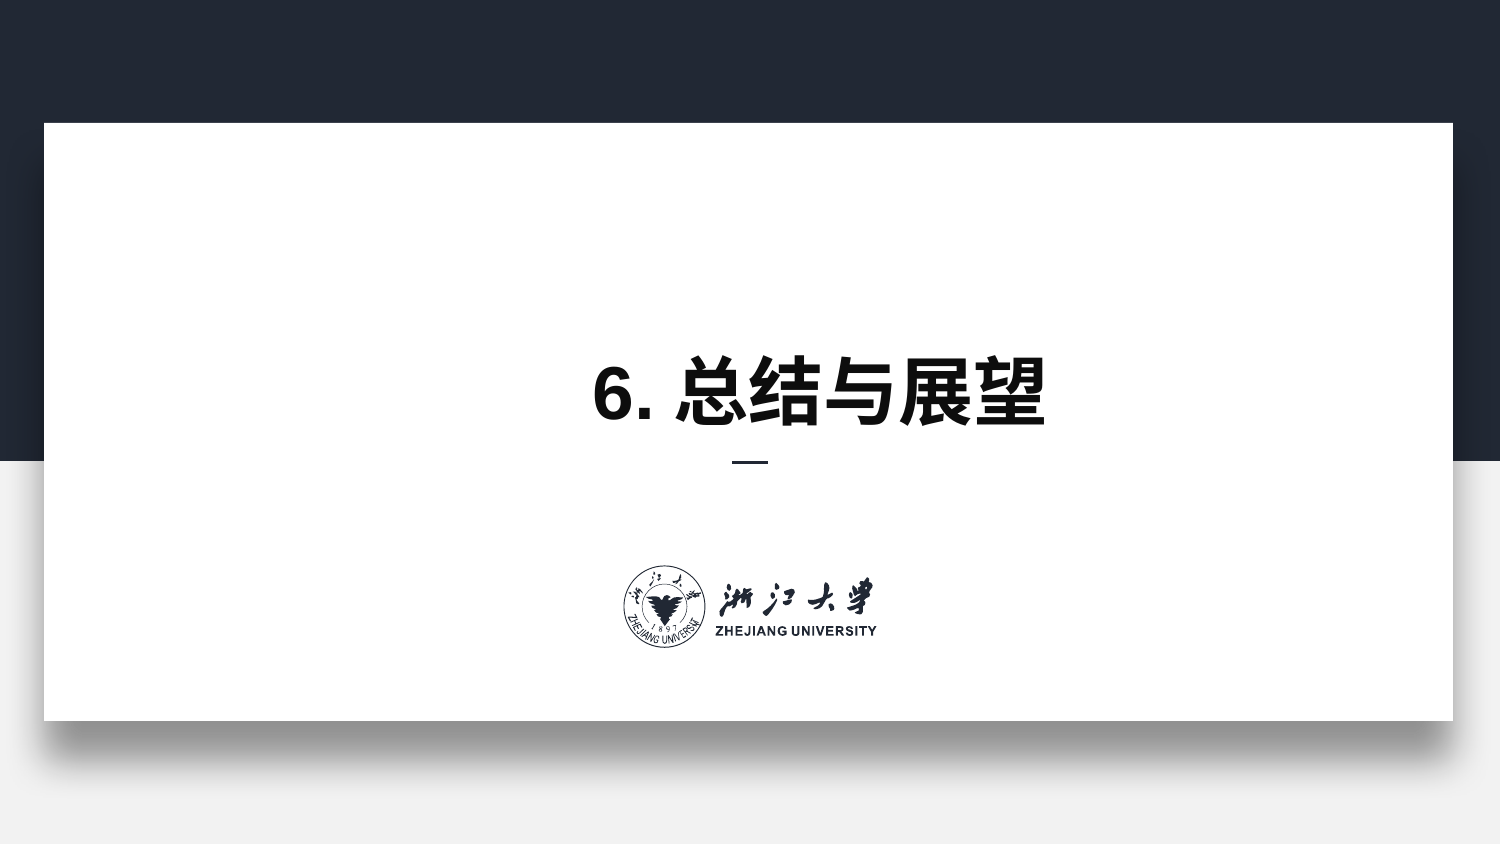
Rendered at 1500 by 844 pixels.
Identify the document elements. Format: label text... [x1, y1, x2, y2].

text_box [43, 122, 1454, 722]
text_box [0, 0, 1500, 462]
text_box 6.总结与展望 [577, 337, 1063, 443]
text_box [623, 565, 877, 648]
